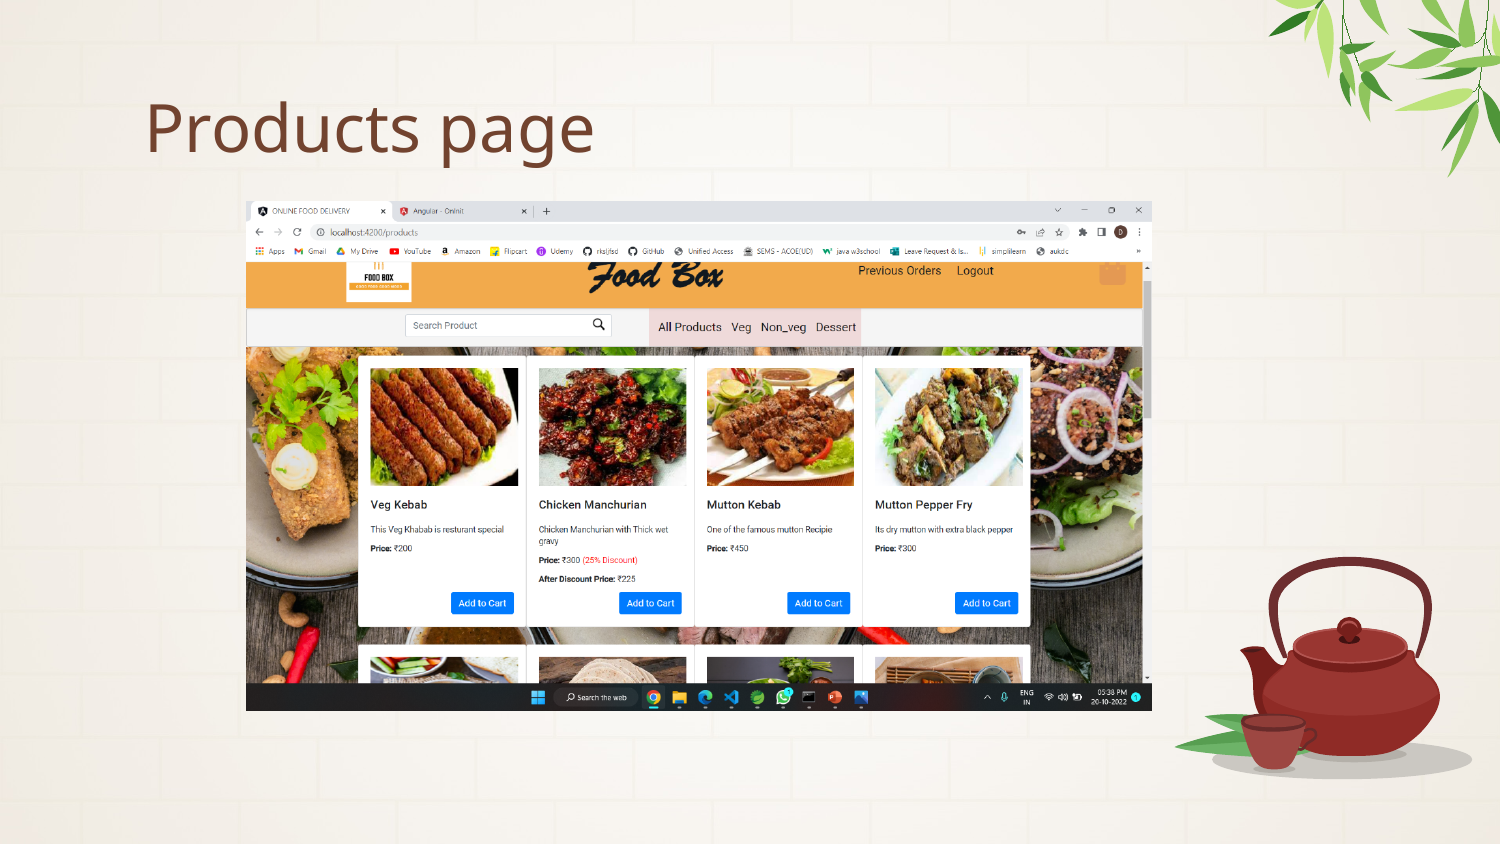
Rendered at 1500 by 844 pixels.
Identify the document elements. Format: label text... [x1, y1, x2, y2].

title Products page [129, 78, 1269, 172]
picture [0, 0, 1500, 844]
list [245, 201, 1152, 712]
